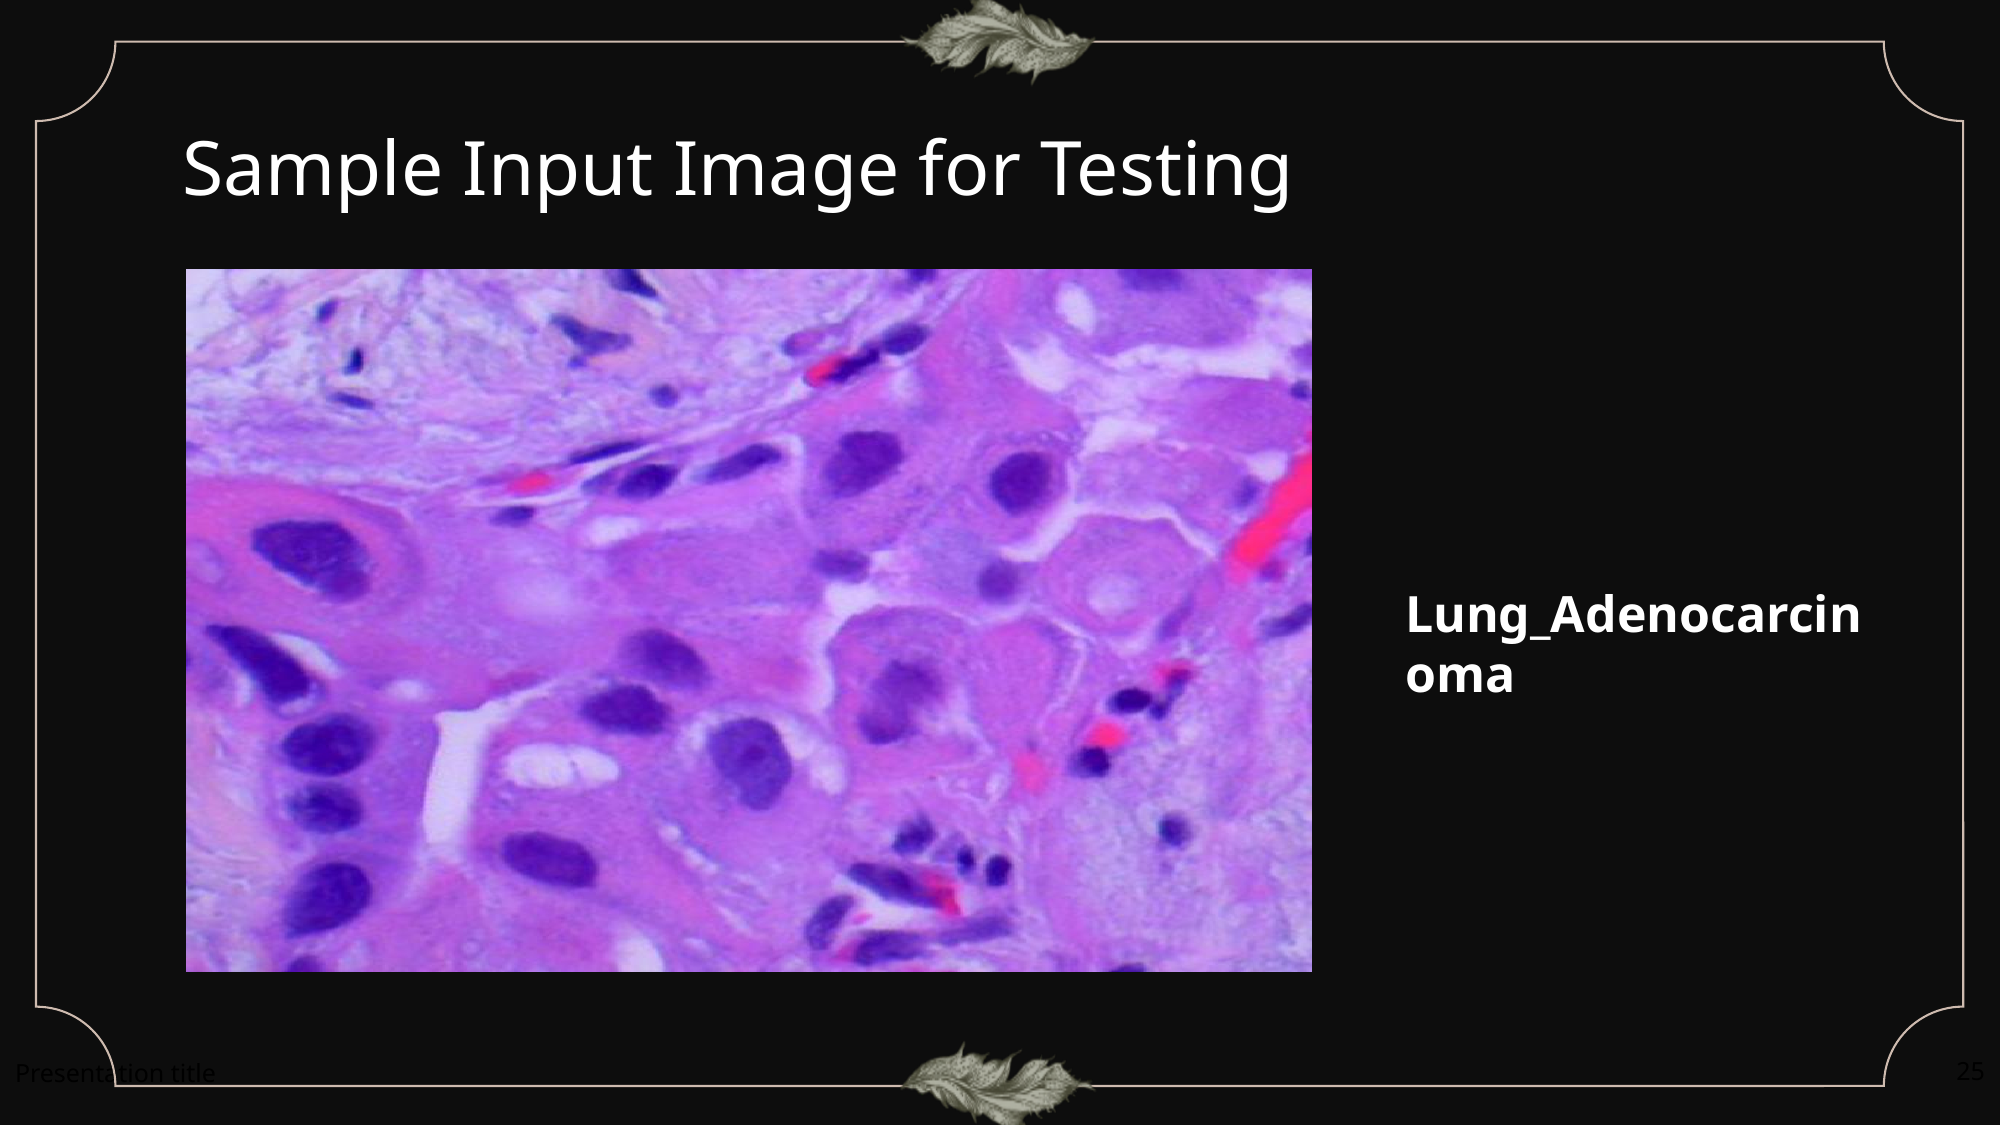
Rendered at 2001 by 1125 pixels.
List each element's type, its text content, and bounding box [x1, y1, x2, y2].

picture [186, 269, 1312, 972]
footer Presentation title [0, 1042, 675, 1103]
text_box Lung_Adenocarcinoma [1390, 575, 1907, 710]
text_box [34, 40, 1965, 1088]
slide_number 25 [1871, 1042, 2000, 1103]
text_box Sample Input Image for Testing [167, 112, 1369, 218]
picture [899, 0, 1097, 87]
picture [899, 1039, 1097, 1125]
